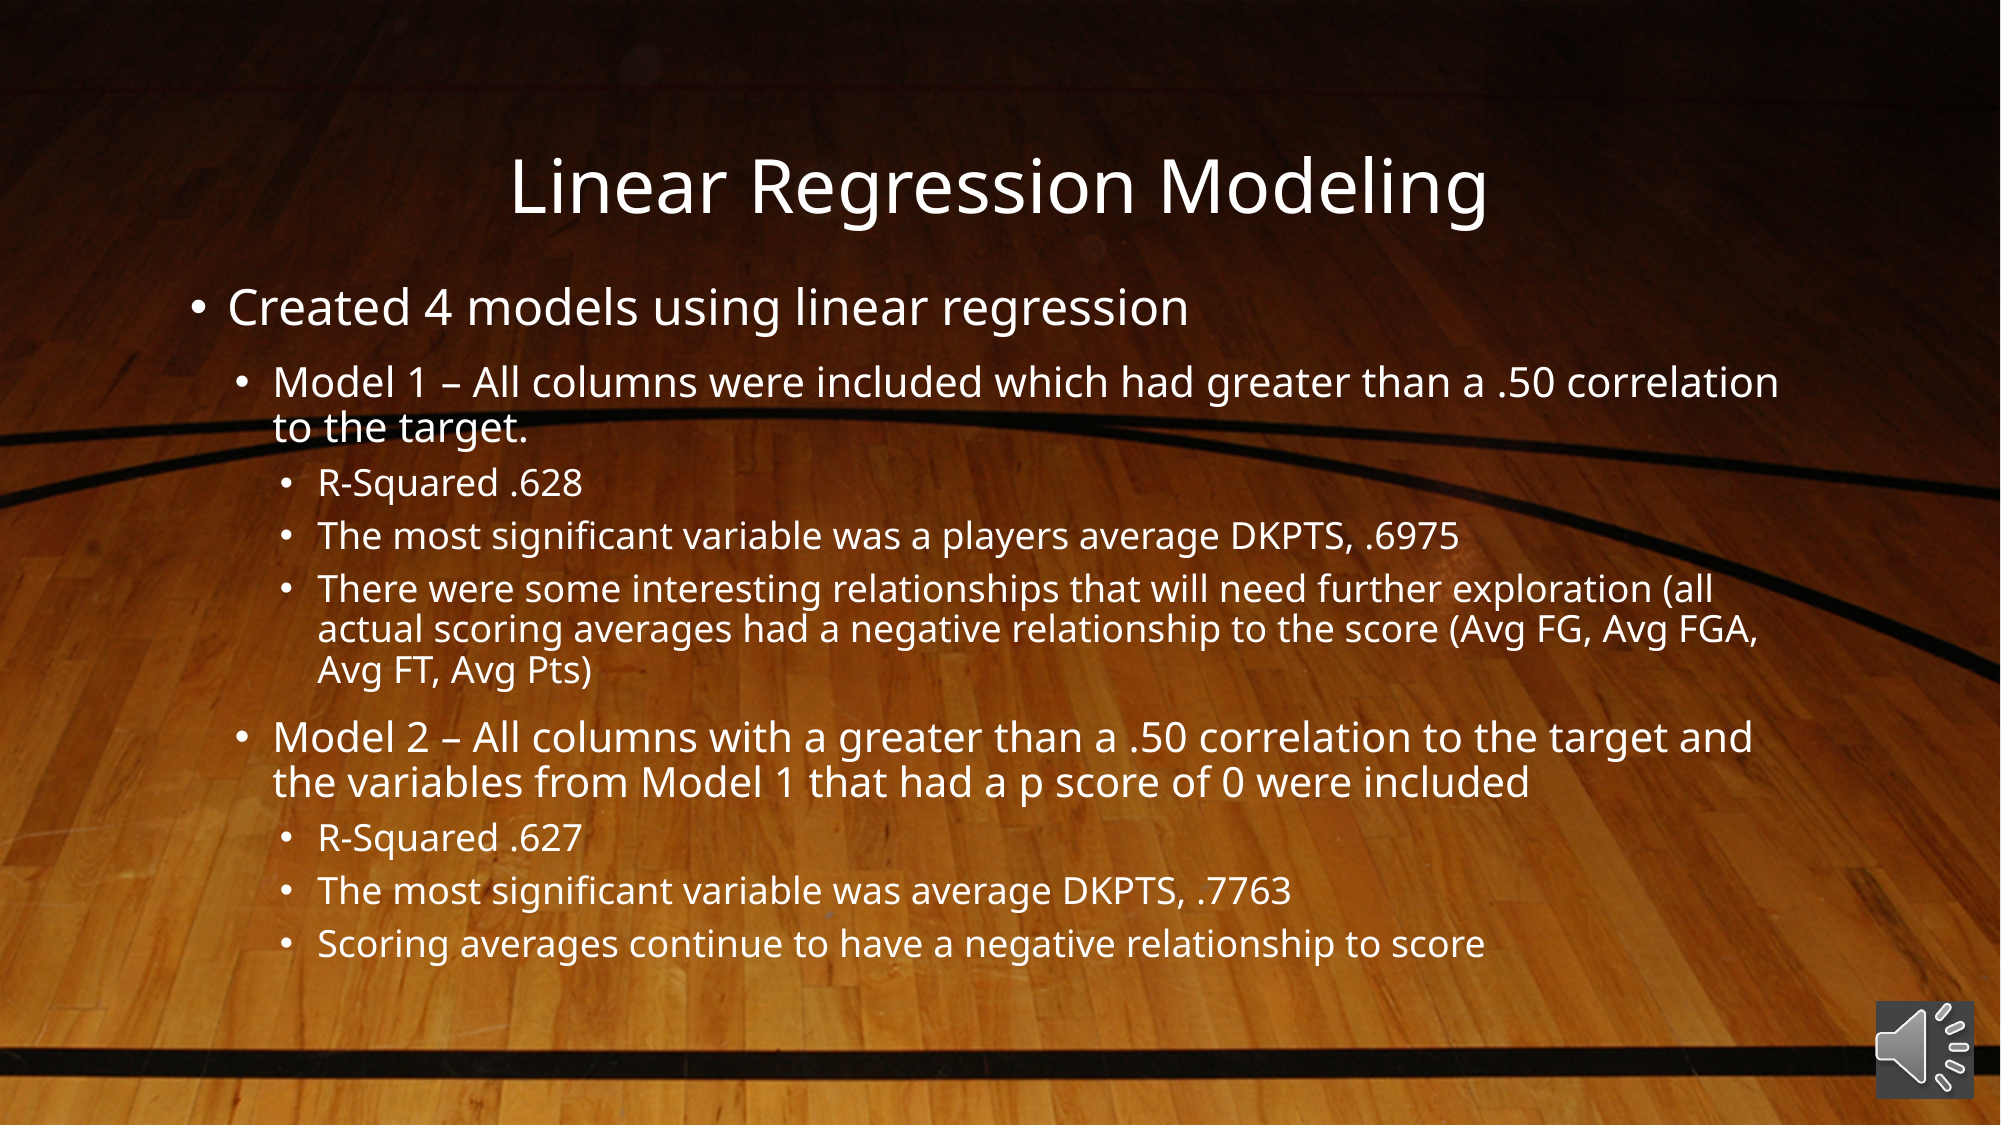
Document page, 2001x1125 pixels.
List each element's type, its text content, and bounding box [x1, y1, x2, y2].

picture [0, 0, 2001, 1125]
list Created 4 models using linear regression Model 1 – All columns were included which had greater than a .50 correlation to the target. R-Squared .628 The most significant variable was a players average DKPTS, .6975 There were some interesting relationships that will need further exploration (all actual scoring averages had a negative relationship to the score (Avg FG, Avg FGA, Avg FT, Avg Pts) Model 2 – All columns with a greater than a .50 correlation to the target and the variables from Model 1 that had a p score of 0 were included R-Squared .627 The most significant variable was average DKPTS, .7763 Scoring averages continue to have a negative relationship to score [174, 275, 1825, 988]
title Linear Regression Modeling [174, 50, 1825, 238]
